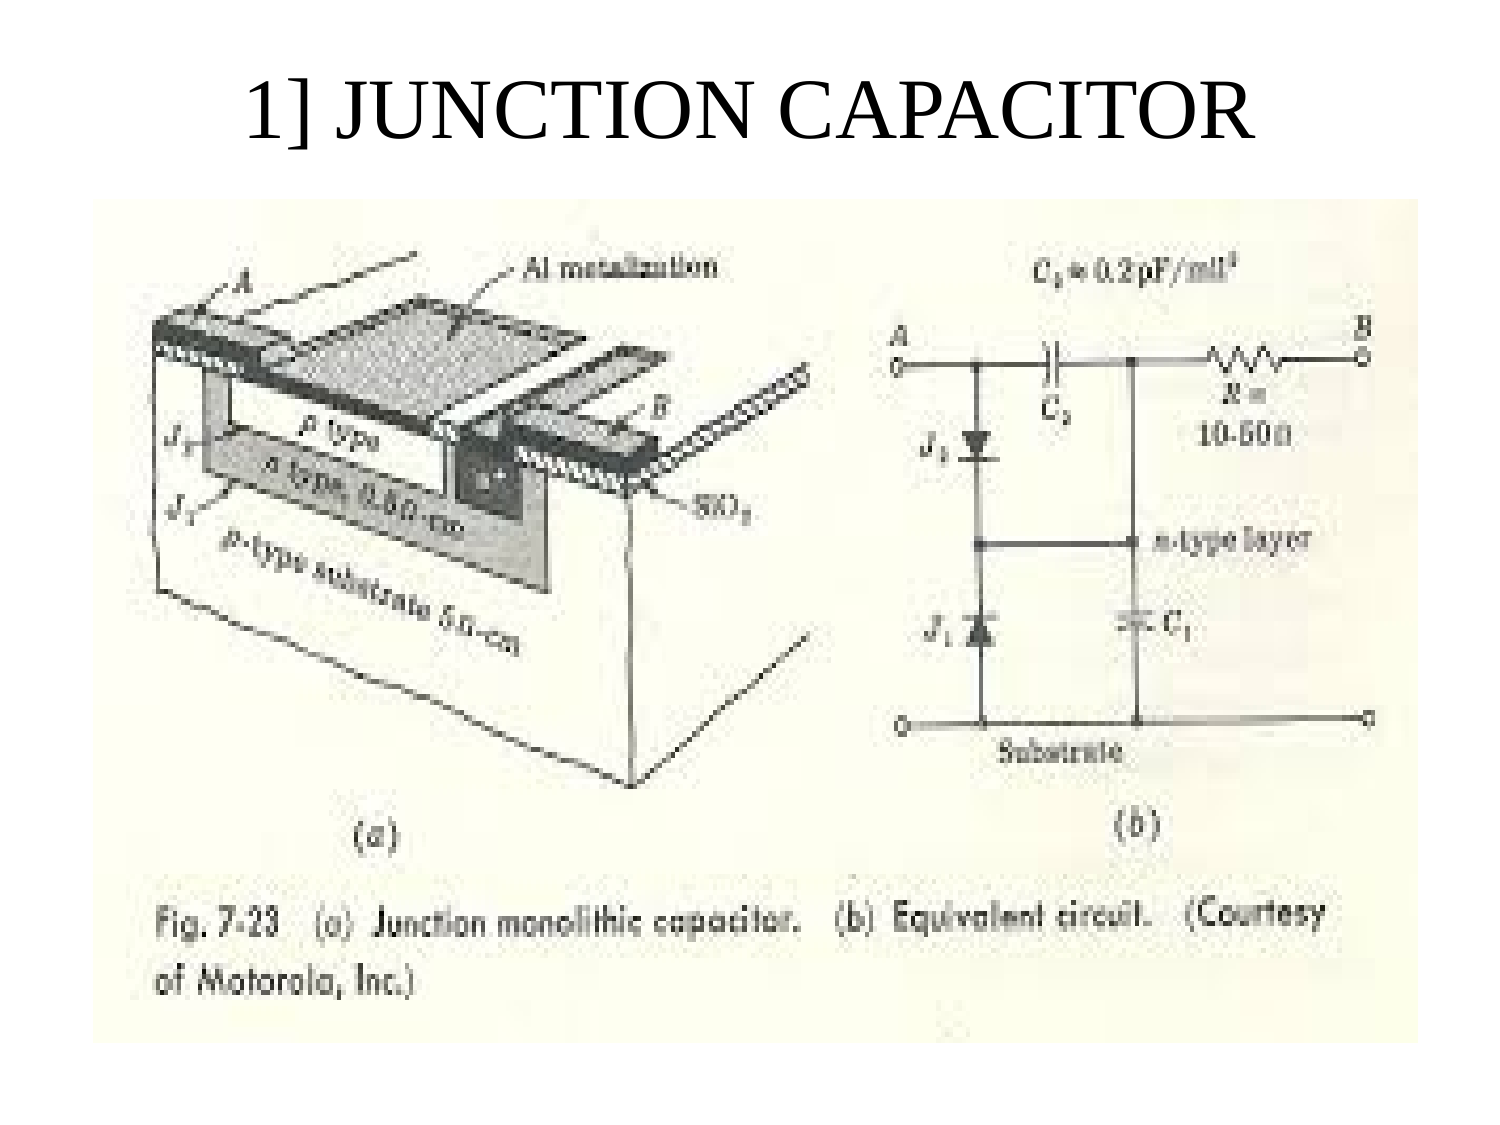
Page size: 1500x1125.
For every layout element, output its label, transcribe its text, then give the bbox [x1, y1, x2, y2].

title 1] JUNCTION CAPACITOR [75, 45, 1425, 164]
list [93, 198, 1419, 1044]
